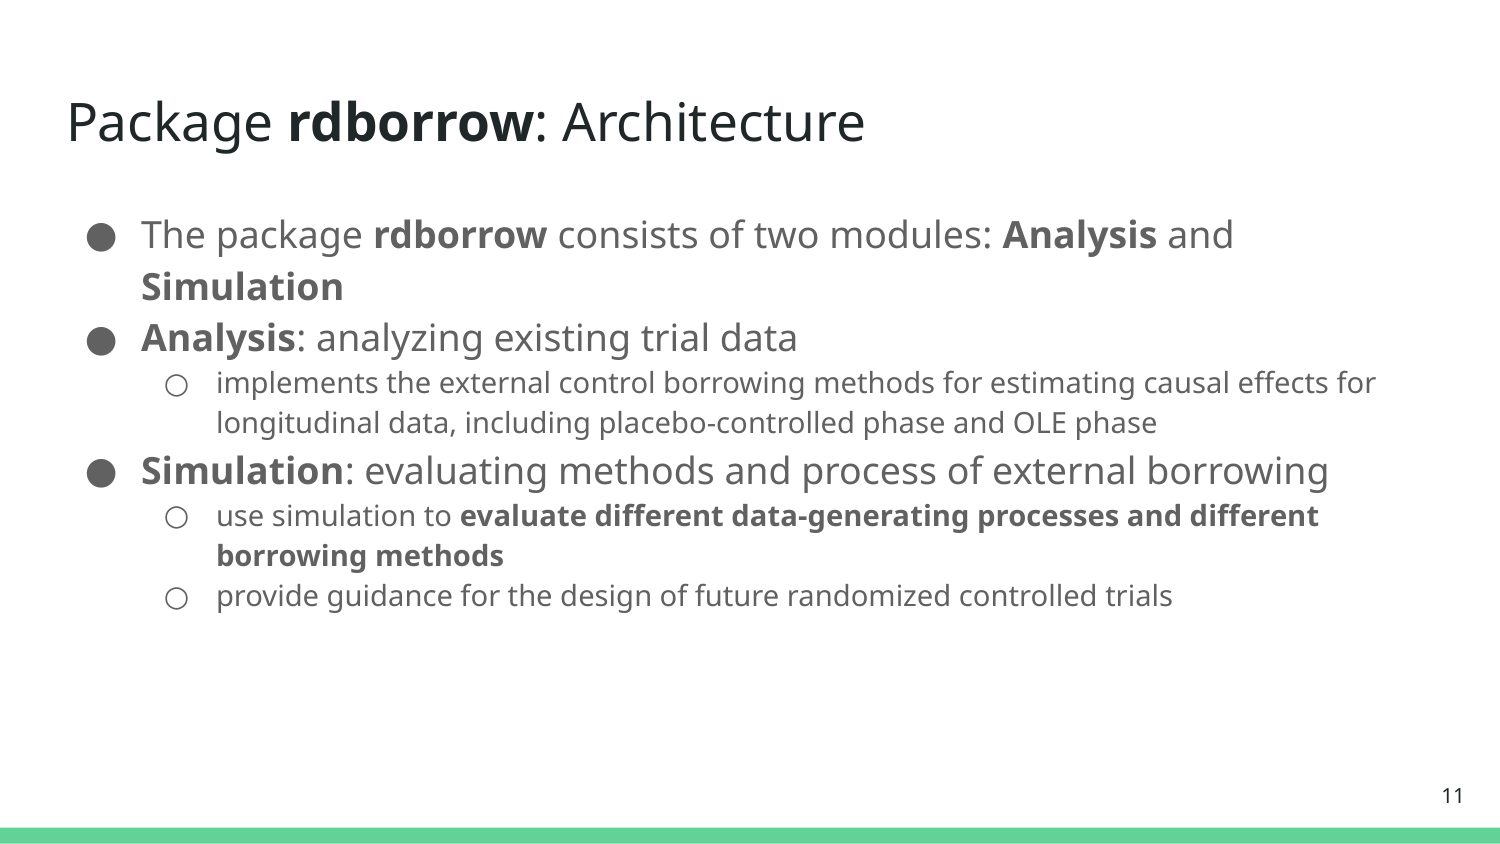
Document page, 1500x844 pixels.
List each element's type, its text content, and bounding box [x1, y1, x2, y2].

title Package rdborrow: Architecture [51, 72, 1449, 167]
list The package rdborrow consists of two modules: Analysis and Simulation Analysis: analyzing existing trial data implements the external control borrowing methods for estimating causal effects for longitudinal data, including placebo-controlled phase and OLE phase Simulation: evaluating methods and process of external borrowing use simulation to evaluate different data-generating processes and different borrowing methods provide guidance for the design of future randomized controlled trials [51, 189, 1449, 688]
slide_number ‹#› [1389, 764, 1480, 830]
